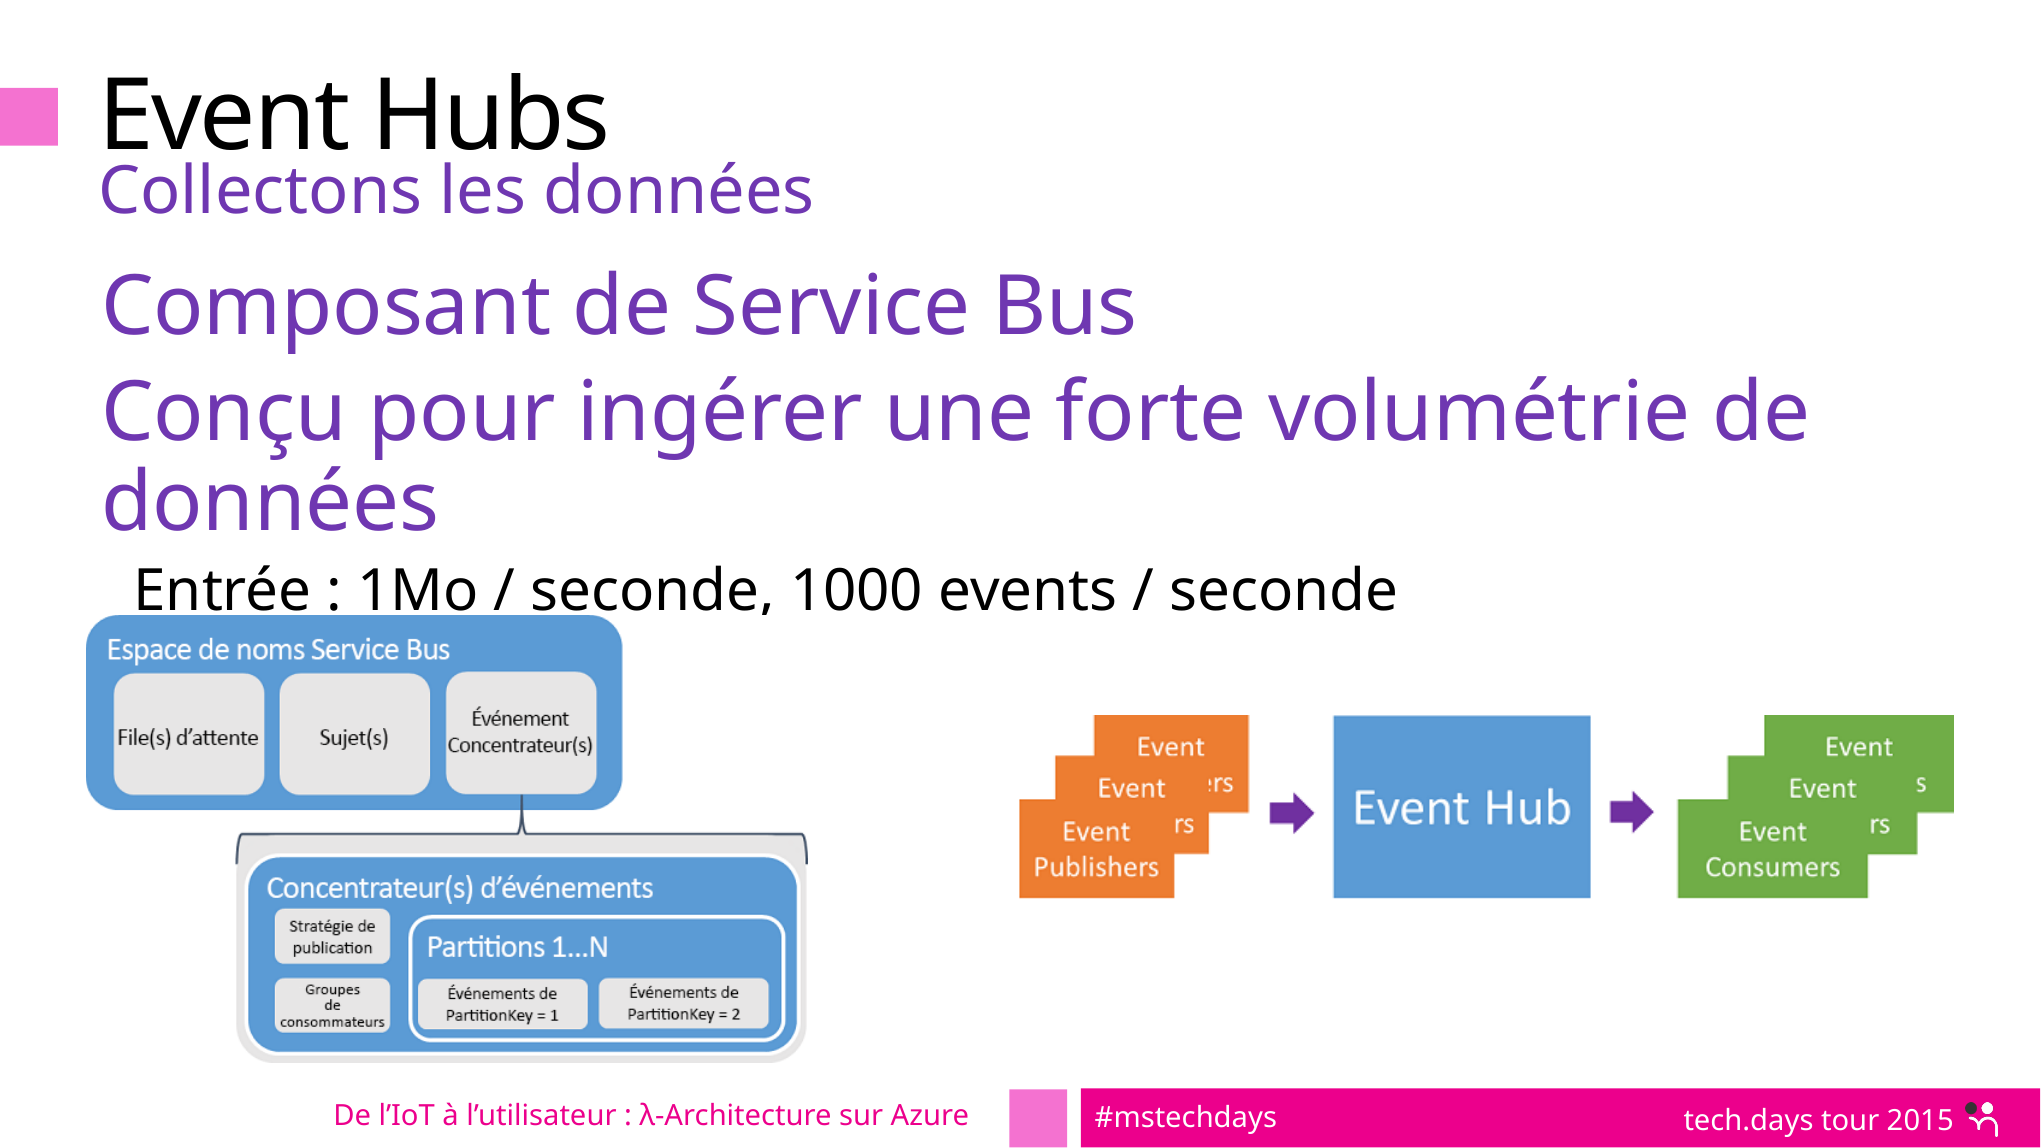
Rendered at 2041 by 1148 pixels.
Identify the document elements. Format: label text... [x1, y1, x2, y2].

picture [86, 615, 808, 1063]
title Event Hubs [45, 48, 1996, 146]
list Composant de Service Bus Conçu pour ingérer une forte volumétrie de données Entrée : 1Mo / seconde, 1000 events / seconde Sortie : 2 Mo /seconde [45, 254, 1983, 1058]
list Collectons les données [45, 148, 1996, 222]
picture [1965, 1102, 1998, 1137]
picture [1015, 715, 1954, 904]
footer De l’IoT à l’utilisateur : λ-Architecture sur Azure [45, 1084, 985, 1144]
